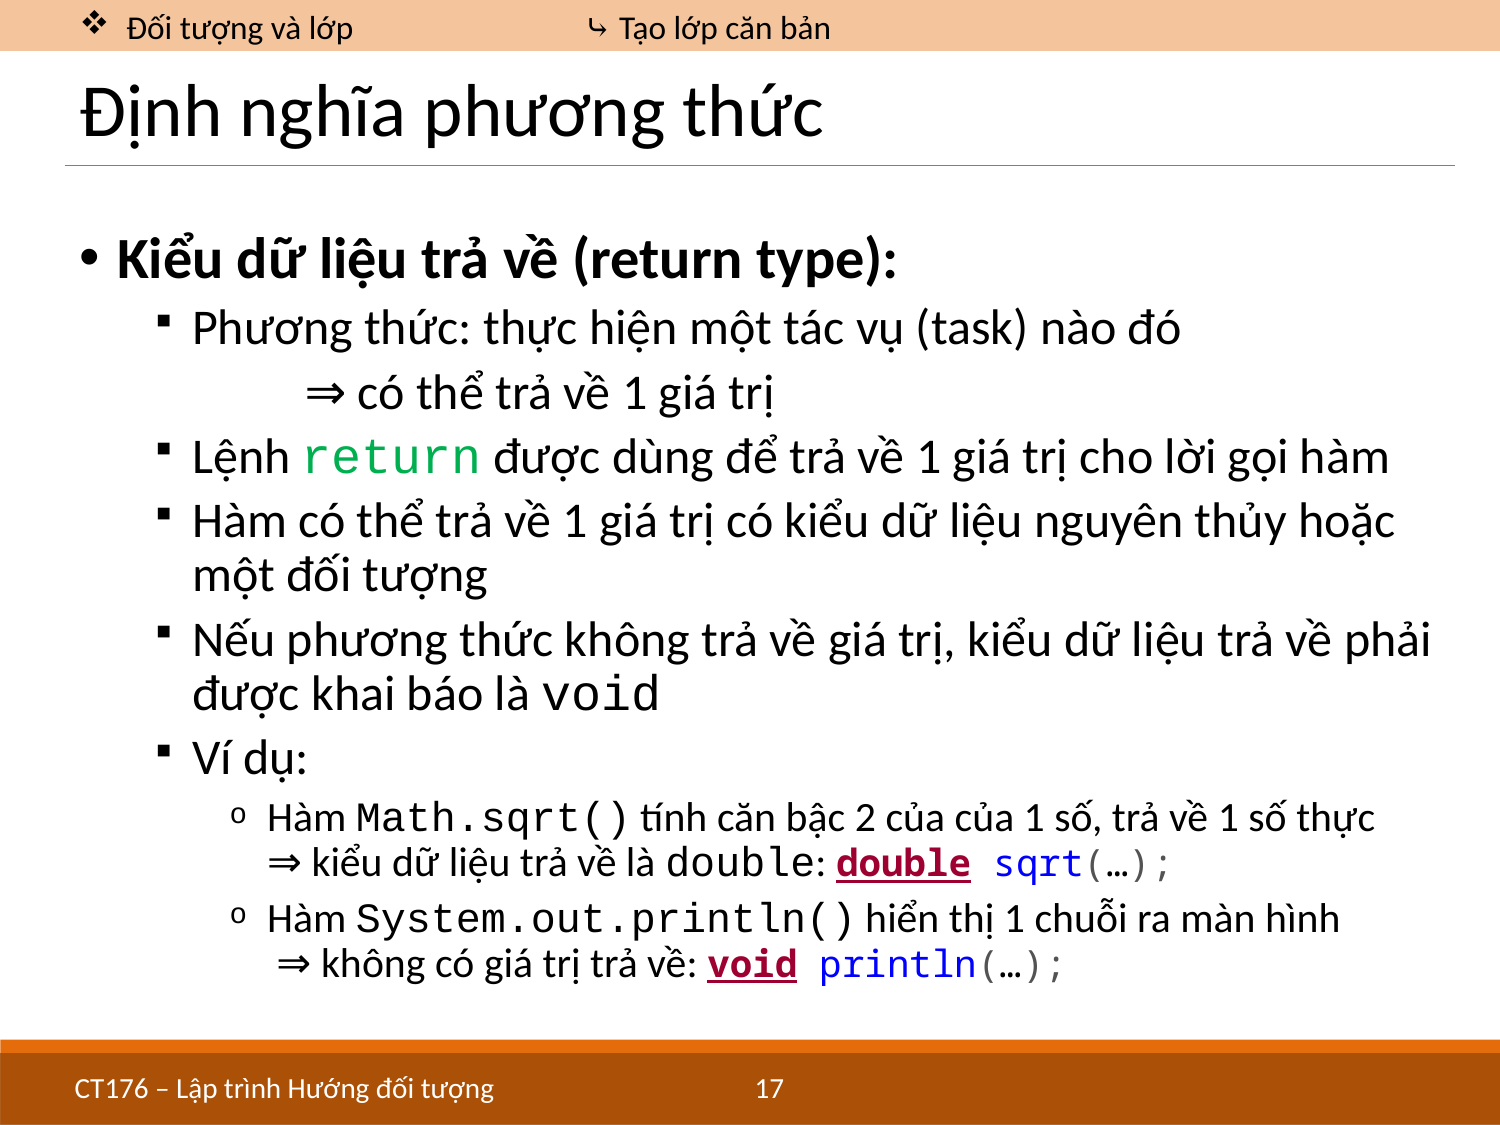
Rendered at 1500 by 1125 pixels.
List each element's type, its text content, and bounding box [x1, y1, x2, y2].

slide_number Đối tượng và lớp ⤷ Tạo lớp căn bản [64, 3, 1455, 50]
list Kiểu dữ liệu trả về (return type): Phương thức: thực hiện một tác vụ (task) nào đó ⇒ có thể trả về 1 giá trị Lệnh return được dùng để trả về 1 giá trị cho lời gọi hàm Hàm có thể trả về 1 giá trị có kiểu dữ liệu nguyên thủy hoặc một đối tượng Nếu phương thức không trả về giá trị, kiểu dữ liệu trả về phải được khai báo là void Ví dụ: Hàm Math.sqrt() tính căn bậc 2 của của 1 số, trả về 1 số thực ⇒ kiểu dữ liệu trả về là double: double sqrt(…); Hàm System.out.println() hiển thị 1 chuỗi ra màn hình ⇒ không có giá trị trả về: void println(…); [64, 220, 1455, 1024]
title Định nghĩa phương thức [64, 59, 1455, 165]
